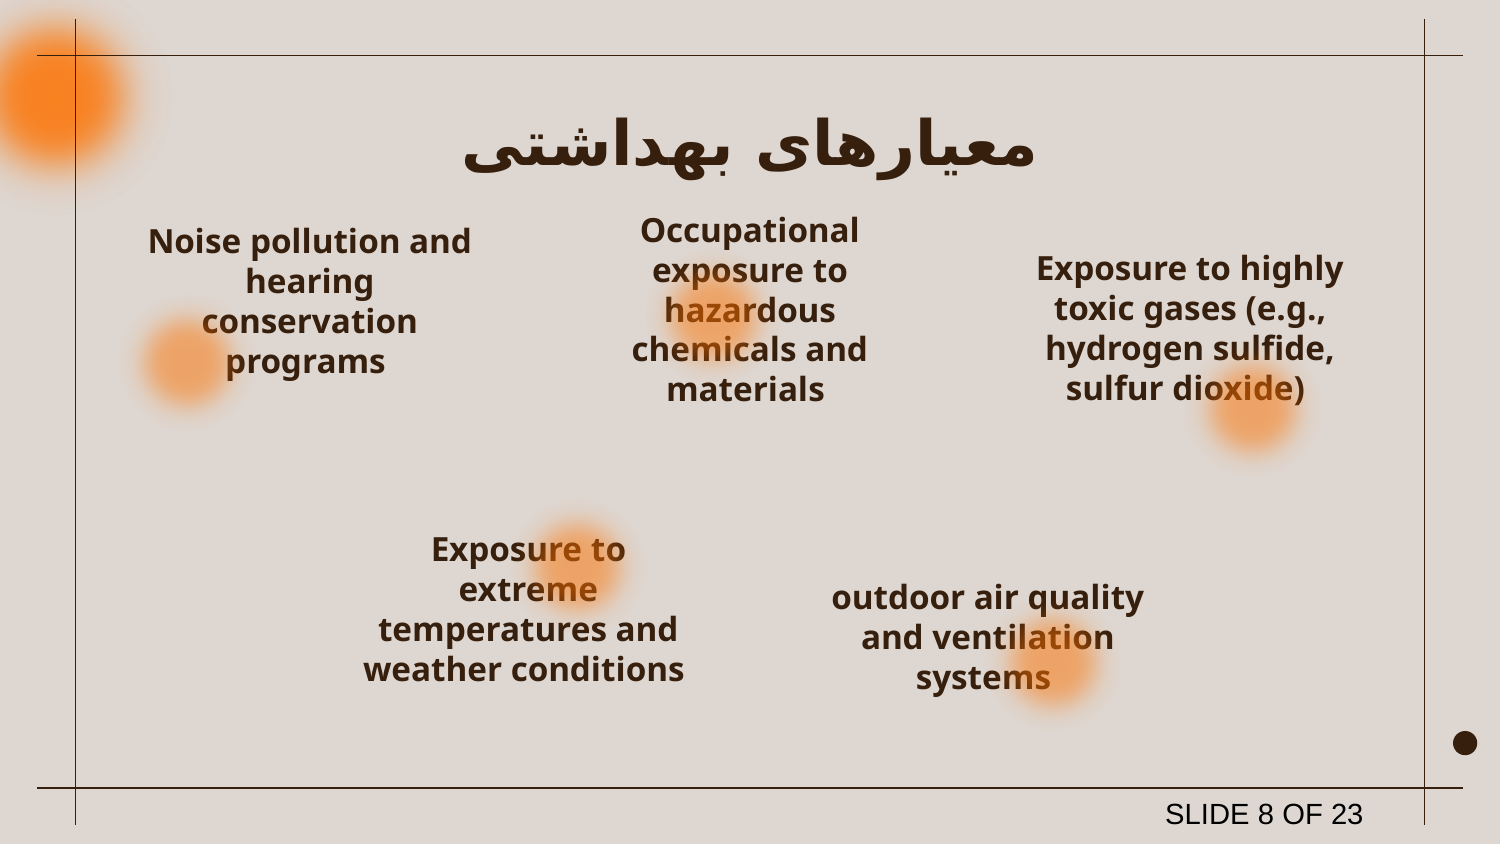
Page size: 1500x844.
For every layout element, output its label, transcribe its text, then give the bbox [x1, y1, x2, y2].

picture [1173, 328, 1333, 488]
picture [497, 487, 657, 647]
subtitle Noise pollution and hearing conservation programs [124, 245, 496, 396]
subtitle Exposure to extreme temperatures and weather conditions [342, 487, 715, 704]
title معیارهای بهداشتی [116, 88, 1383, 183]
subtitle Exposure to highly toxic gases (e.g., hydrogen sulfide, sulfur dioxide) [1004, 245, 1376, 422]
subtitle outdoor air quality and ventilation systems [802, 563, 1174, 711]
picture [634, 236, 794, 396]
picture [973, 582, 1133, 742]
subtitle Occupational exposure to hazardous chemicals and materials [564, 245, 936, 424]
picture [107, 282, 267, 442]
